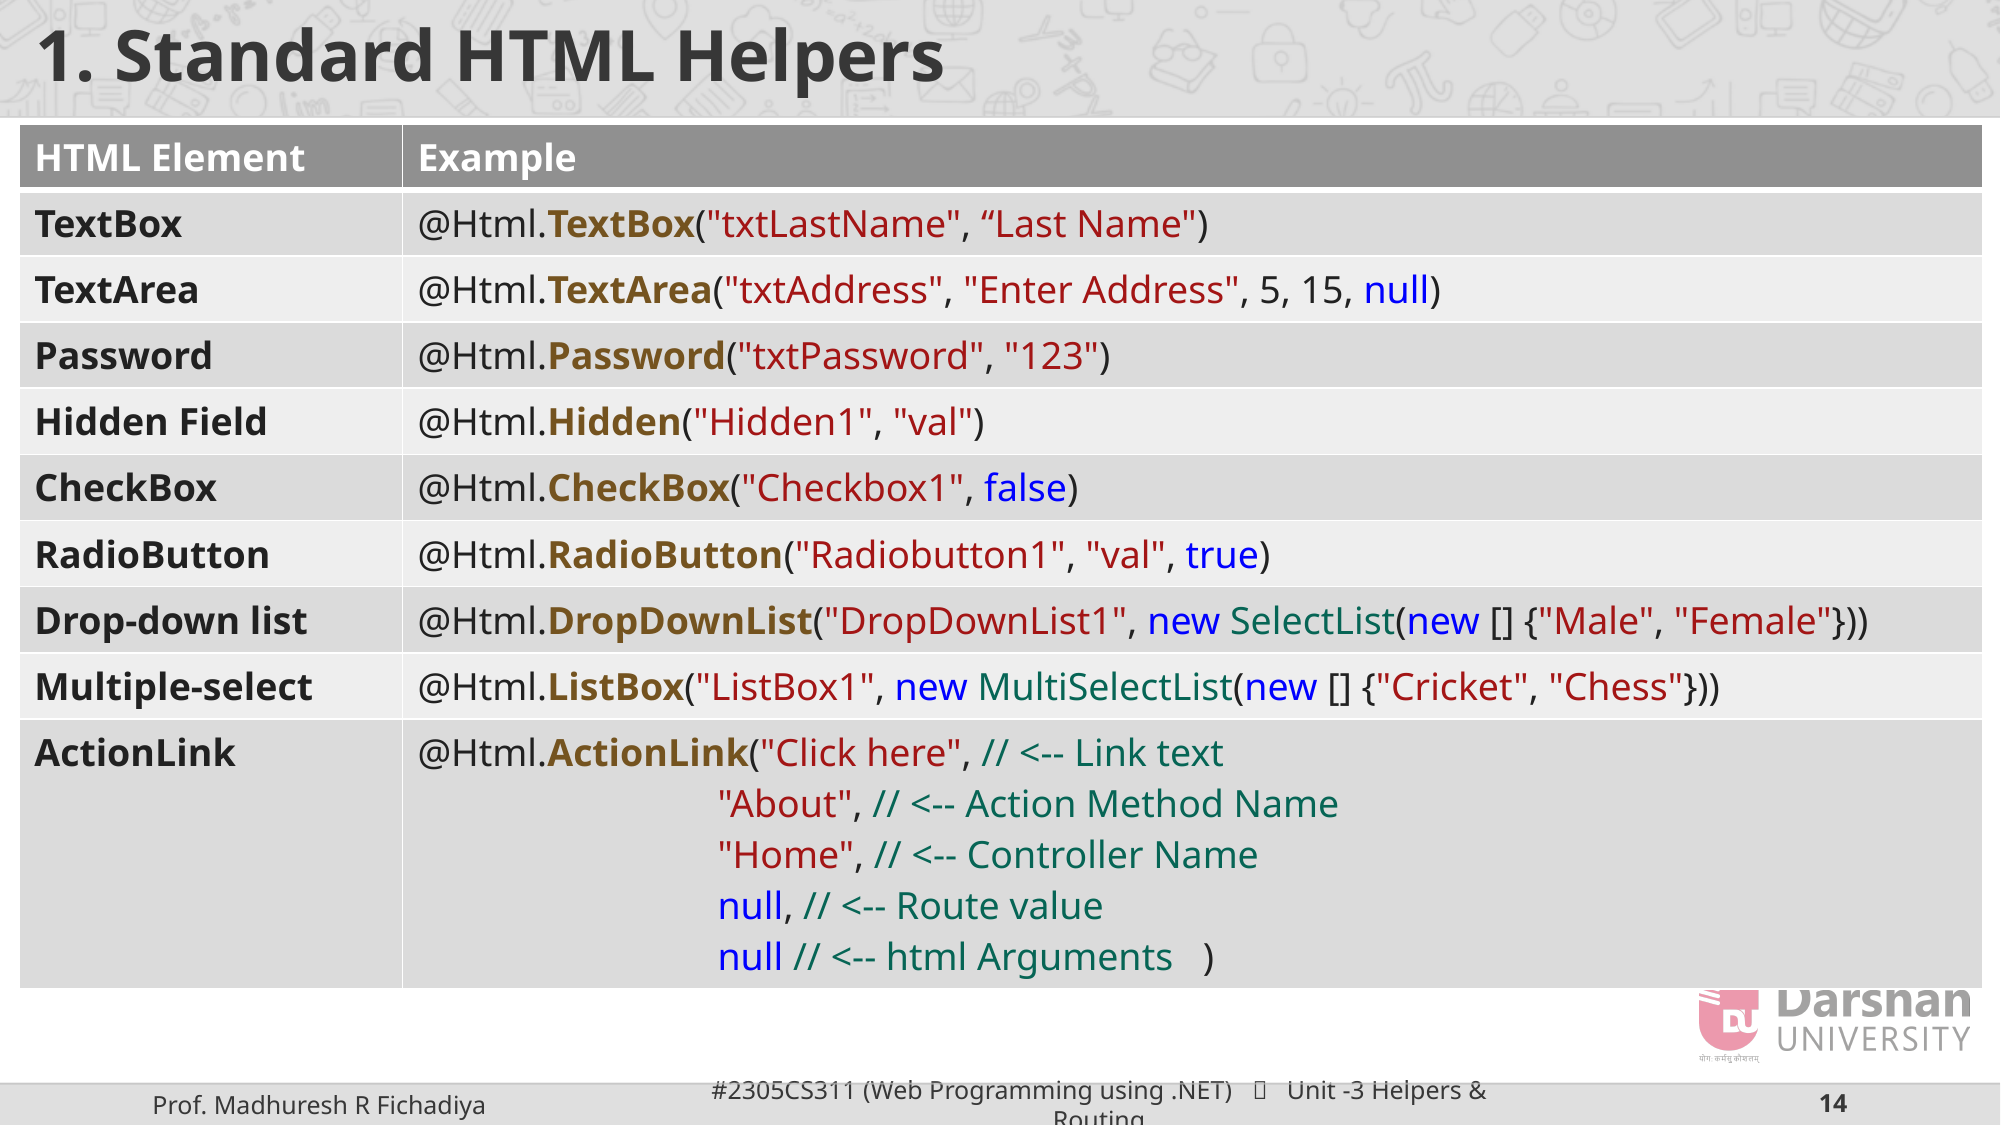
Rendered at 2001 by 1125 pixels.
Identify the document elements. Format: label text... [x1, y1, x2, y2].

table_cell Hidden Field [20, 389, 402, 454]
table_cell @Html.Password("txtPassword", "123") [403, 323, 1982, 387]
title 1. Standard HTML Helpers [0, 0, 2000, 117]
table_header HTML Element [20, 125, 402, 187]
table_cell @Html.TextArea("txtAddress", "Enter Address", 5, 15, null) [403, 257, 1982, 321]
table_cell @Html.ListBox("ListBox1", new MultiSelectList(new [] {"Cricket", "Chess"})) [403, 654, 1982, 718]
table_cell @Html.DropDownList("DropDownList1", new SelectList(new [] {"Male", "Female"})) [403, 587, 1982, 652]
table_cell @Html.RadioButton("Radiobutton1", "val", true) [403, 521, 1982, 586]
table_cell ActionLink [20, 720, 402, 988]
table_cell TextBox [20, 193, 402, 255]
table_cell @Html.TextBox("txtLastName", “Last Name") [403, 193, 1982, 255]
table_cell CheckBox [20, 455, 402, 520]
table_cell @Html.CheckBox("Checkbox1", false) [403, 455, 1982, 520]
table_cell Password [20, 323, 402, 387]
table_header Example [403, 125, 1982, 187]
table_cell Multiple-select [20, 654, 402, 718]
table_cell Drop-down list [20, 587, 402, 652]
table_cell @Html.ActionLink("Click here", // <-- Link text "About", // <-- Action Method Name "Home", // <-- Controller Name null, // <-- Route value null // <-- html Arguments ) [403, 720, 1982, 988]
table_cell RadioButton [20, 521, 402, 586]
table_cell TextArea [20, 257, 402, 321]
table_cell @Html.Hidden("Hidden1", "val") [403, 389, 1982, 454]
